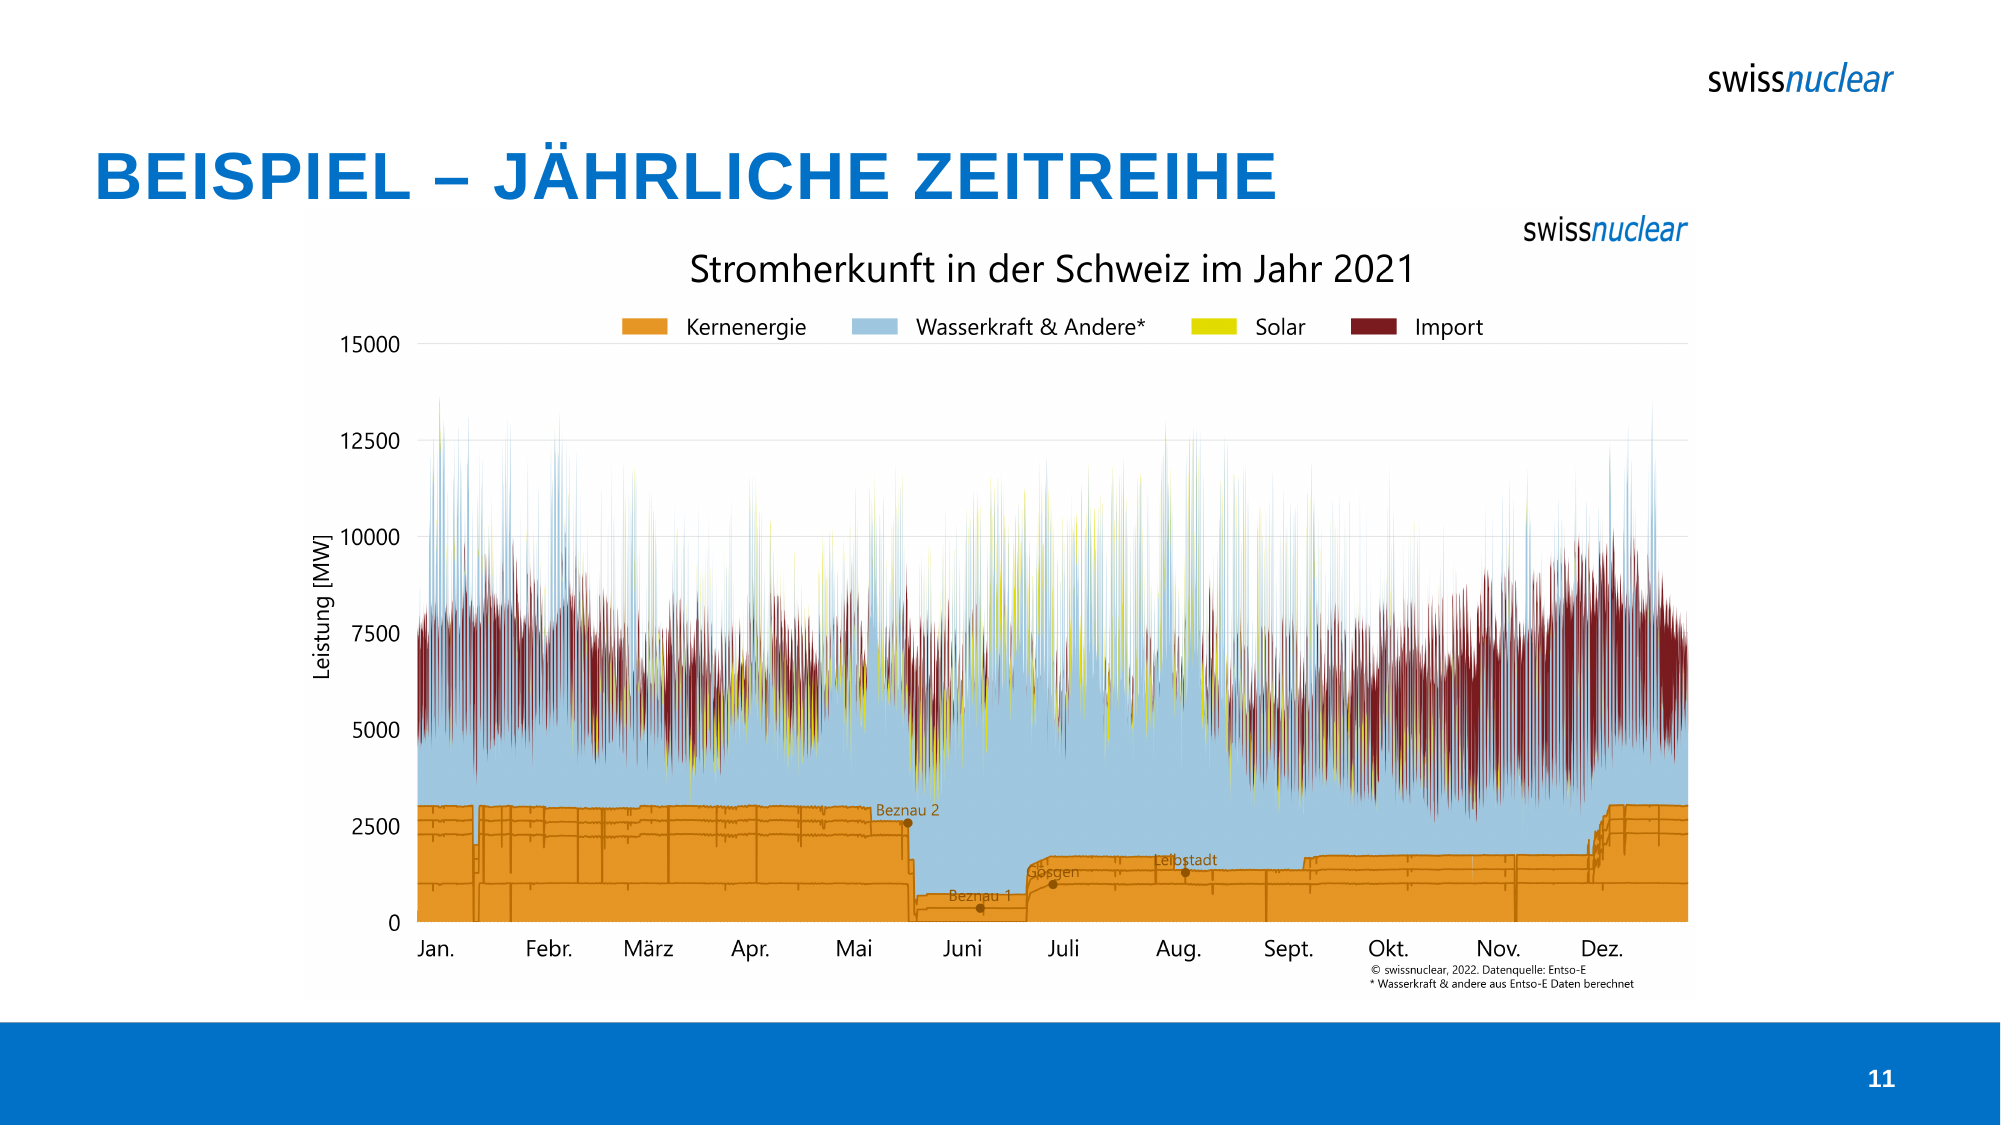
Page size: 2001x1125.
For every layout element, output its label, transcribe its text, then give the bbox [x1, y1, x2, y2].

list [304, 207, 1696, 1005]
slide_number 11 [1841, 1032, 1896, 1092]
title Beispiel – Jährliche Zeitreihe [94, 141, 1896, 273]
picture [1709, 62, 1894, 92]
